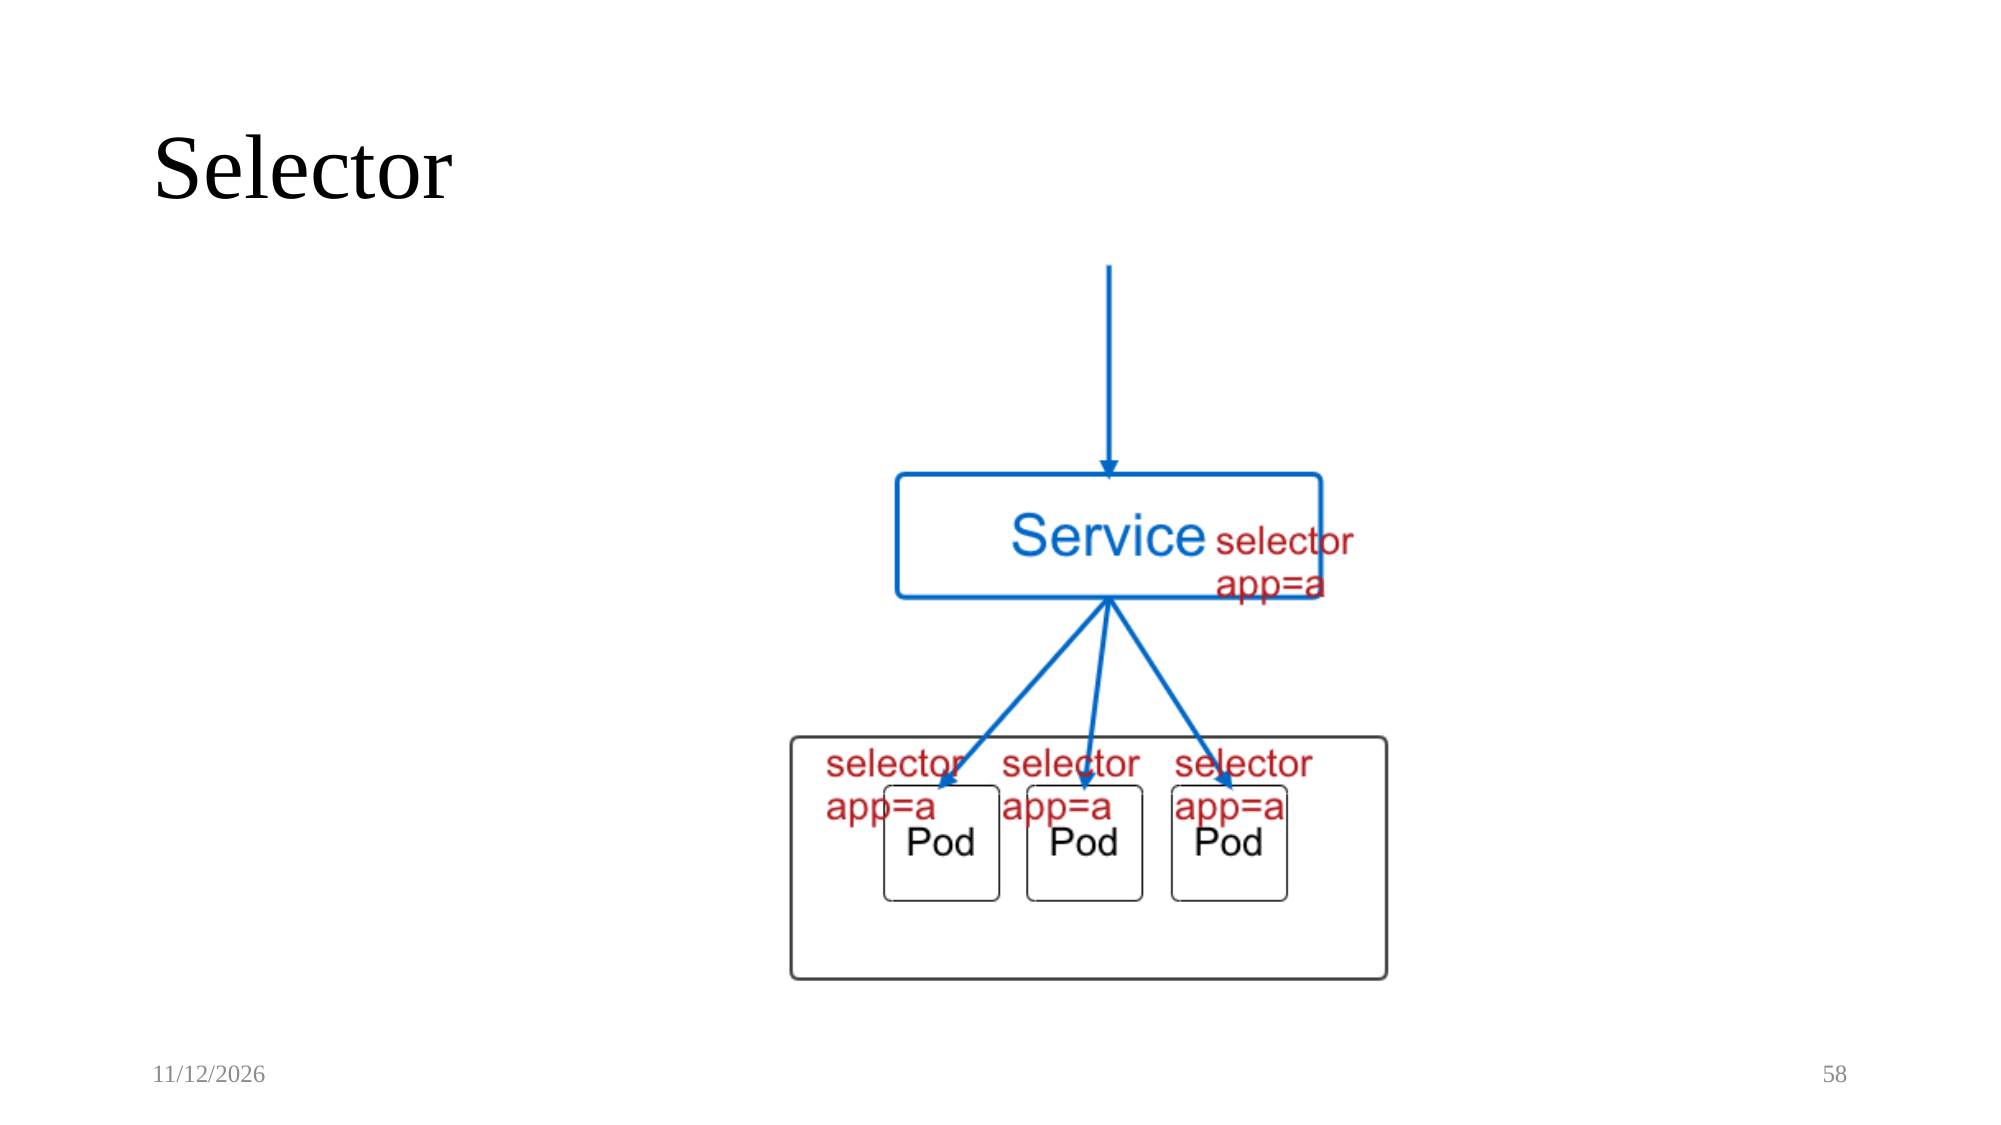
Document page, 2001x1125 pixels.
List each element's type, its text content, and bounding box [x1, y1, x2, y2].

slide_number 58 [1412, 1042, 1863, 1103]
title Selector [137, 59, 1863, 278]
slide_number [137, 1042, 588, 1103]
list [627, 197, 1479, 1014]
